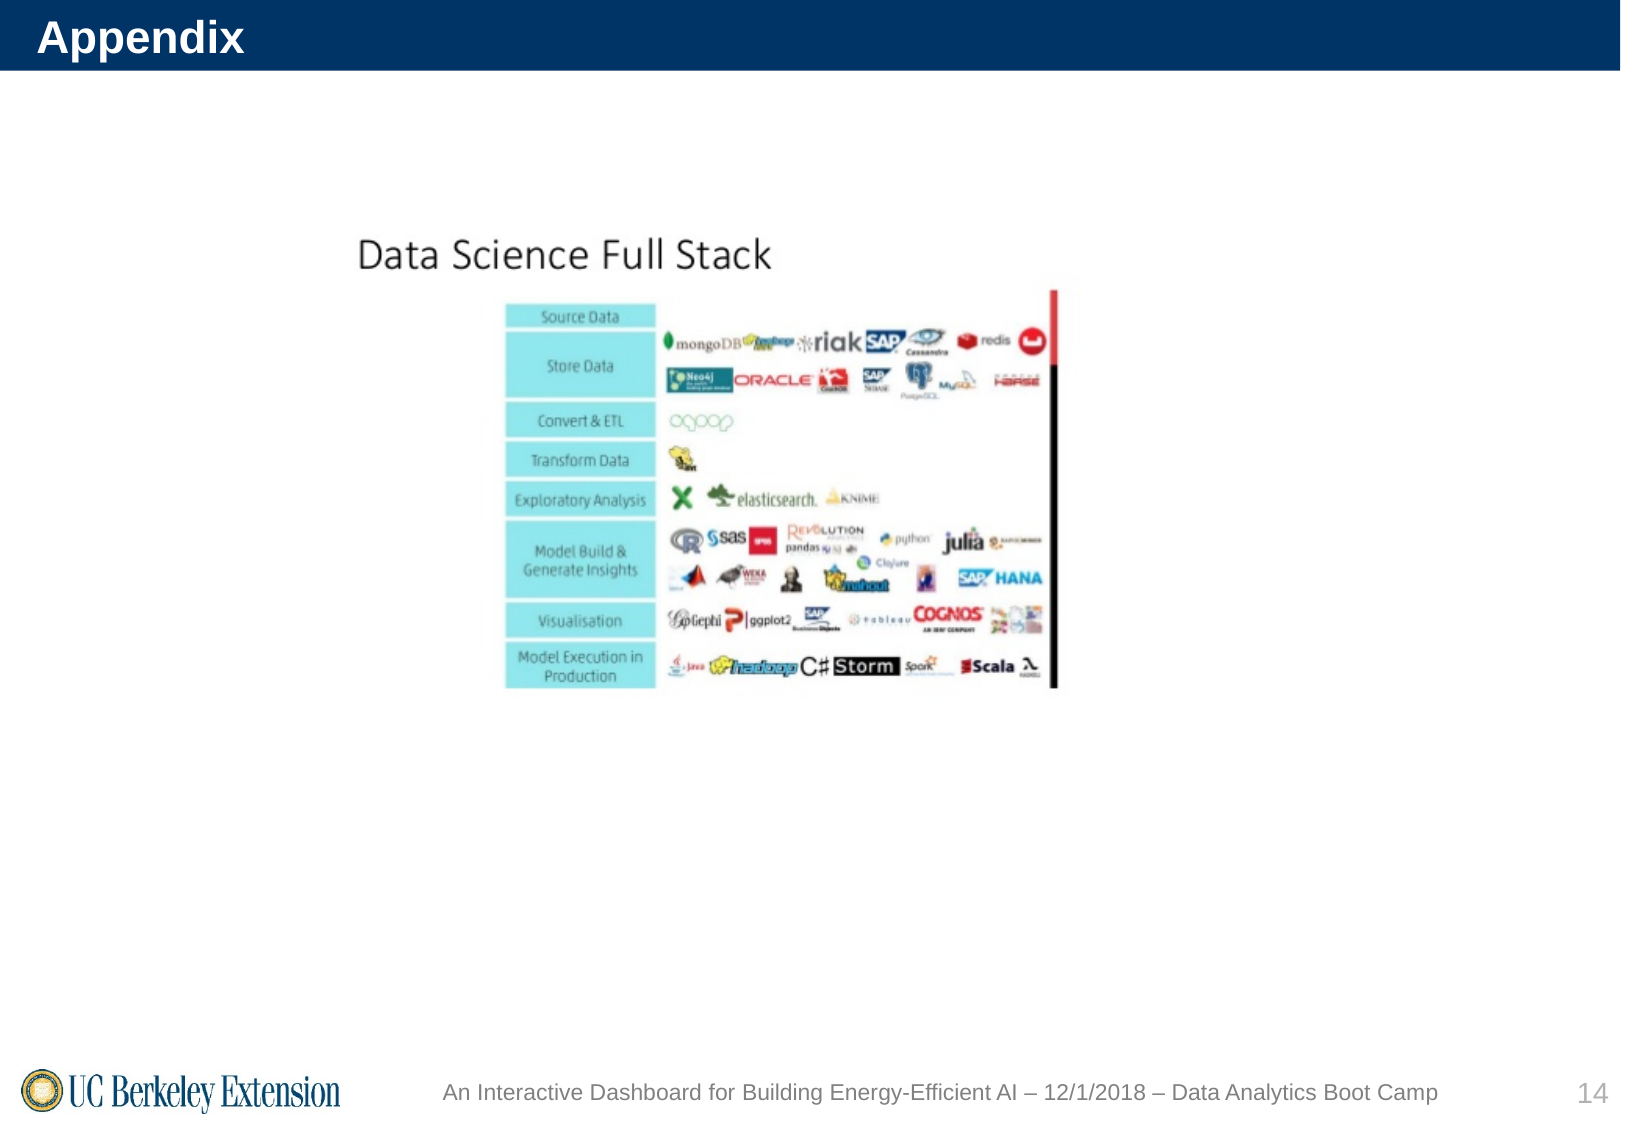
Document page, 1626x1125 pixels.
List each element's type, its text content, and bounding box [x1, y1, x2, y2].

text_box Appendix [0, 0, 1621, 71]
picture [21, 1069, 340, 1114]
picture [280, 172, 1278, 734]
